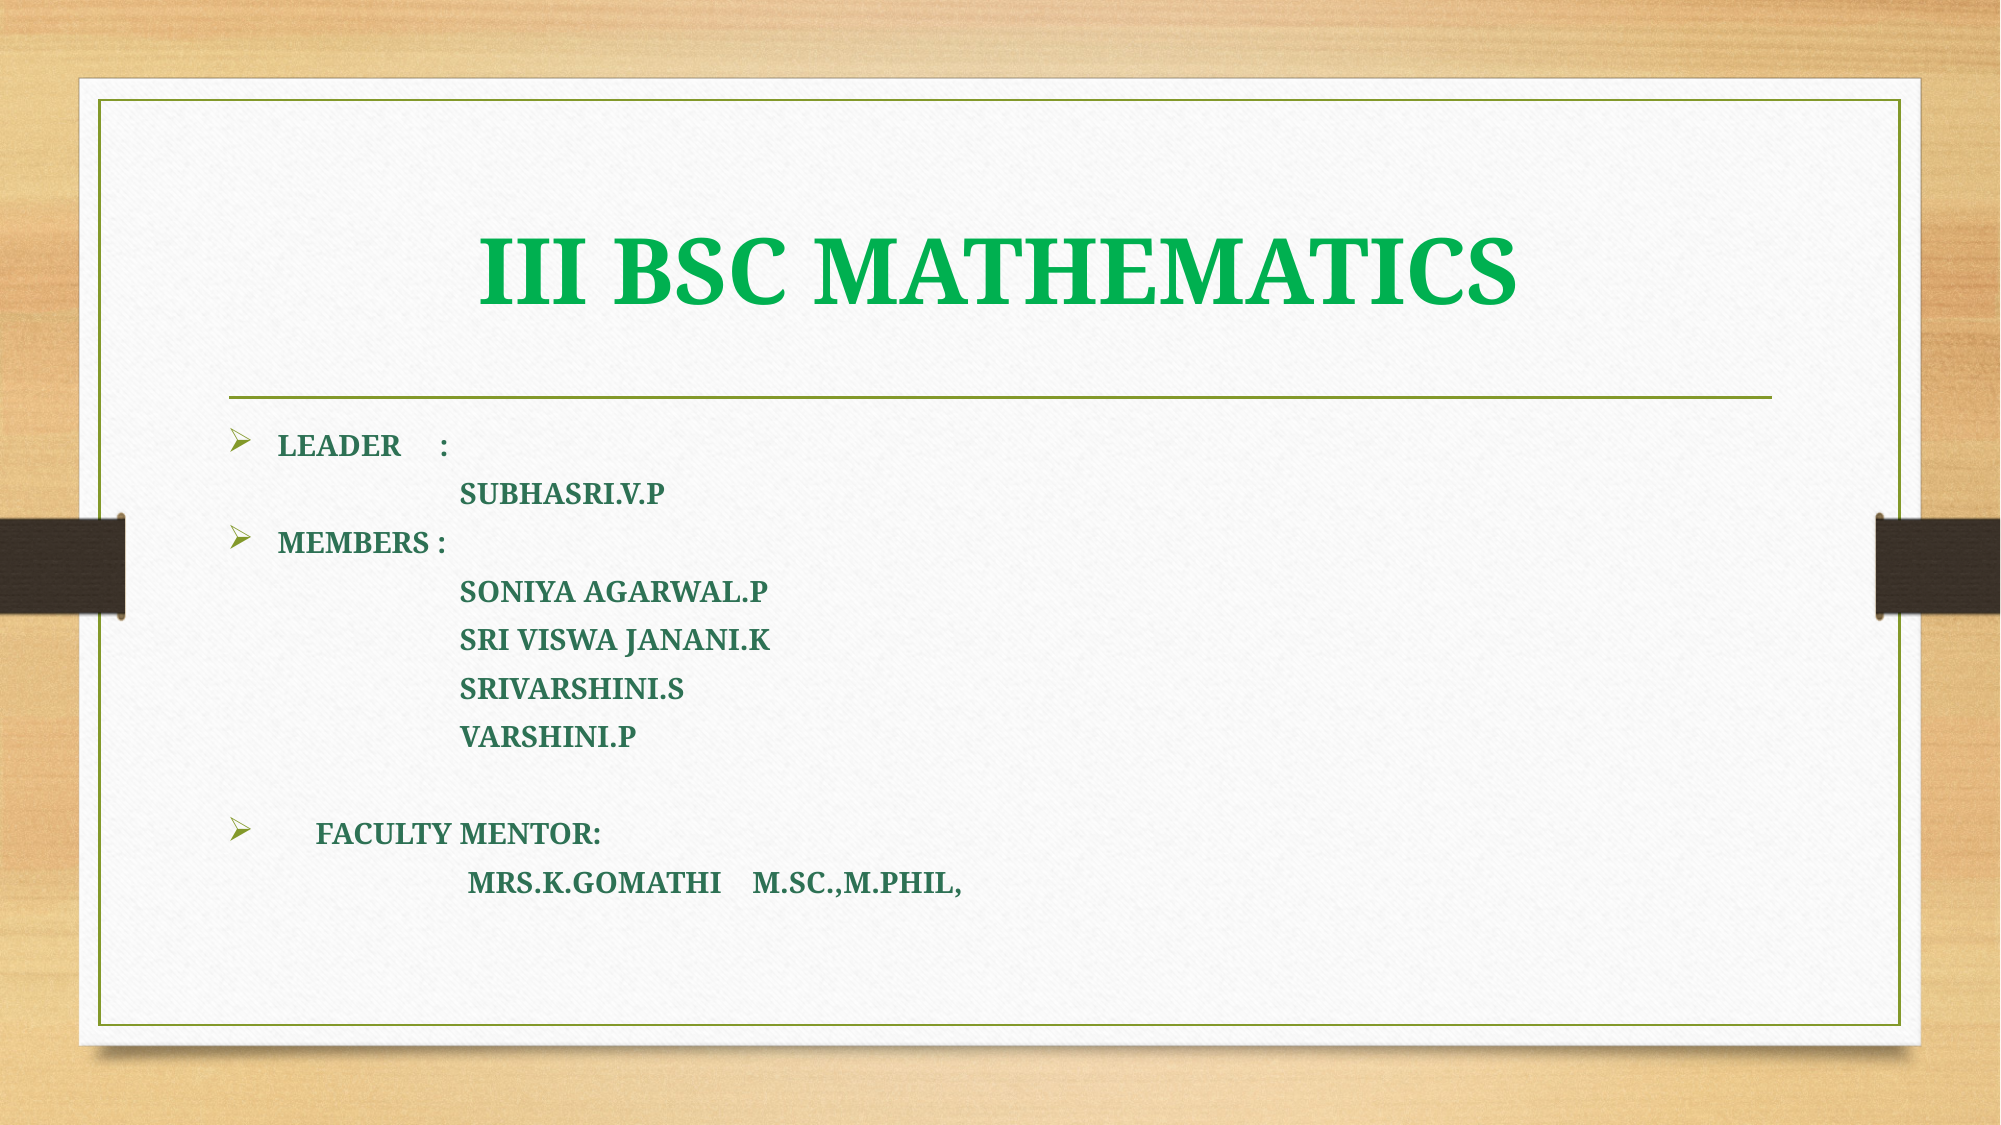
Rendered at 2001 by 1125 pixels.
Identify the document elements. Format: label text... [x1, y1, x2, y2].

title III BSC MATHEMATICS [212, 161, 1788, 375]
list LEADER : SUBHASRI.V.P MEMBERS : SONIYA AGARWAL.P SRI VISWA JANANI.K SRIVARSHINI.S VARSHINI.P FACULTY MENTOR: MRS.K.GOMATHI M.SC.,M.PHIL, [212, 419, 1788, 964]
picture [0, 0, 2001, 1125]
